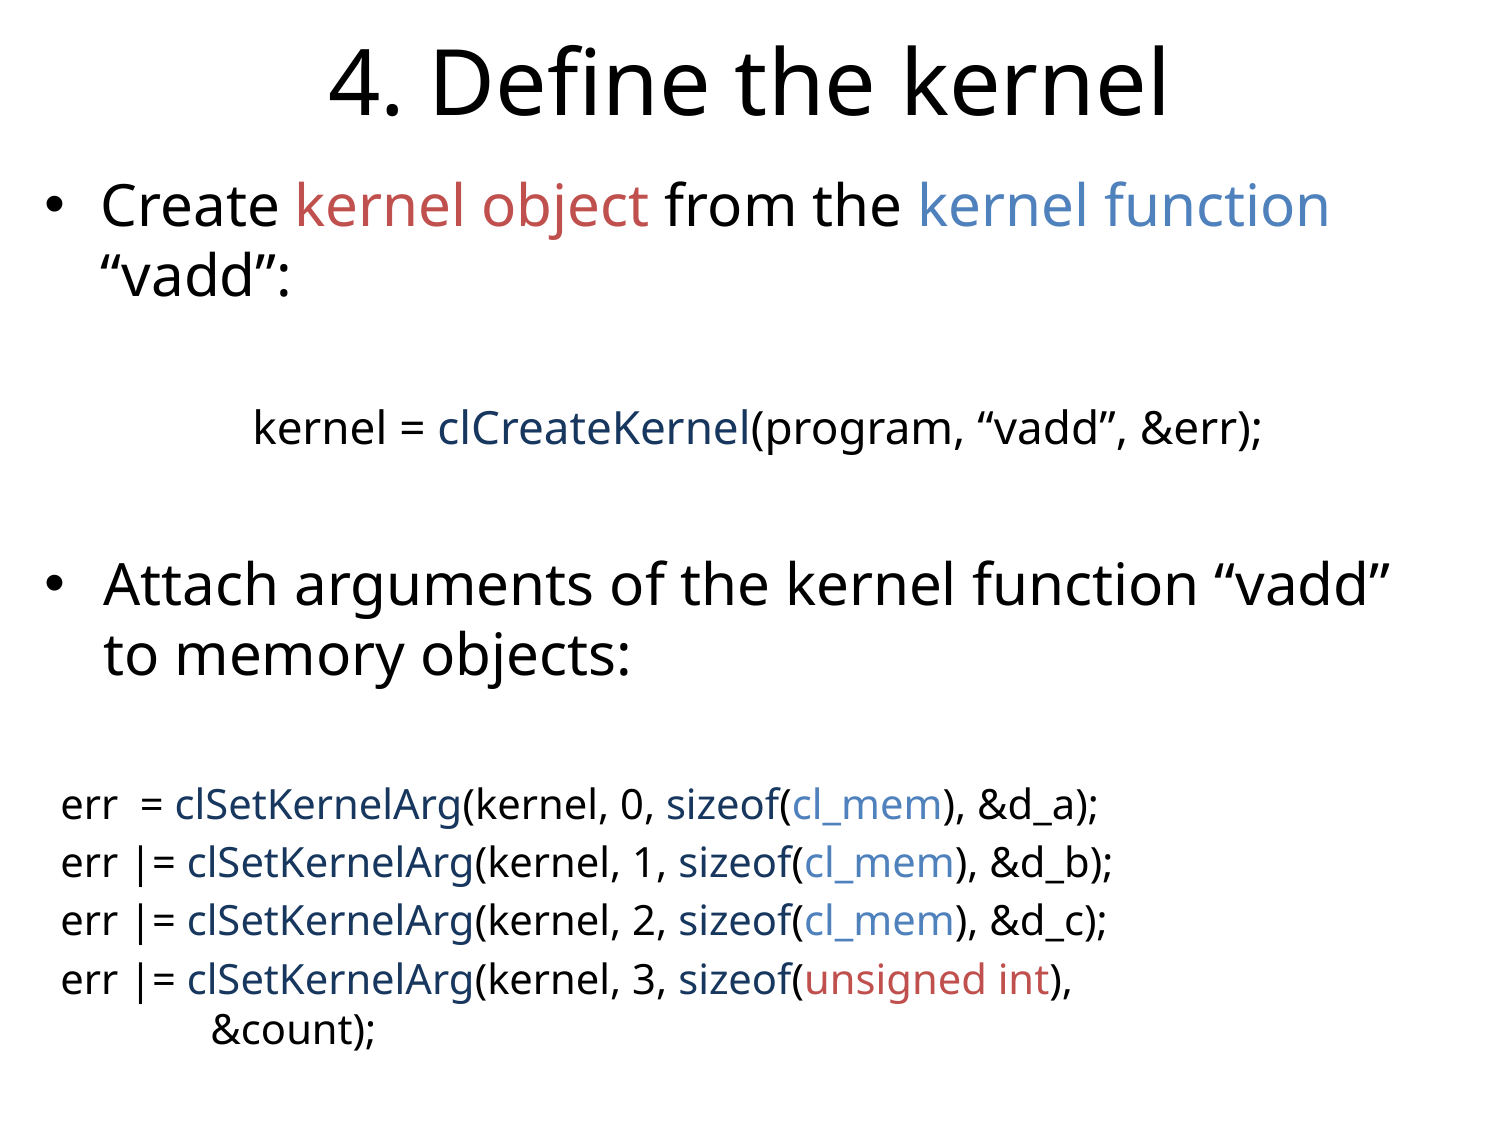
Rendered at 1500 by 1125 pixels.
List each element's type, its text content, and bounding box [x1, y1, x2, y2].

list Create kernel object from the kernel function “vadd”: kernel = clCreateKernel(program, “vadd”, &err); Attach arguments of the kernel function “vadd” to memory objects: err = clSetKernelArg(kernel, 0, sizeof(cl_mem), &d_a); err |= clSetKernelArg(kernel, 1, sizeof(cl_mem), &d_b); err |= clSetKernelArg(kernel, 2, sizeof(cl_mem), &d_c); err |= clSetKernelArg(kernel, 3, sizeof(unsigned int), &count); [29, 160, 1471, 1094]
title 4. Define the kernel [75, 0, 1425, 160]
